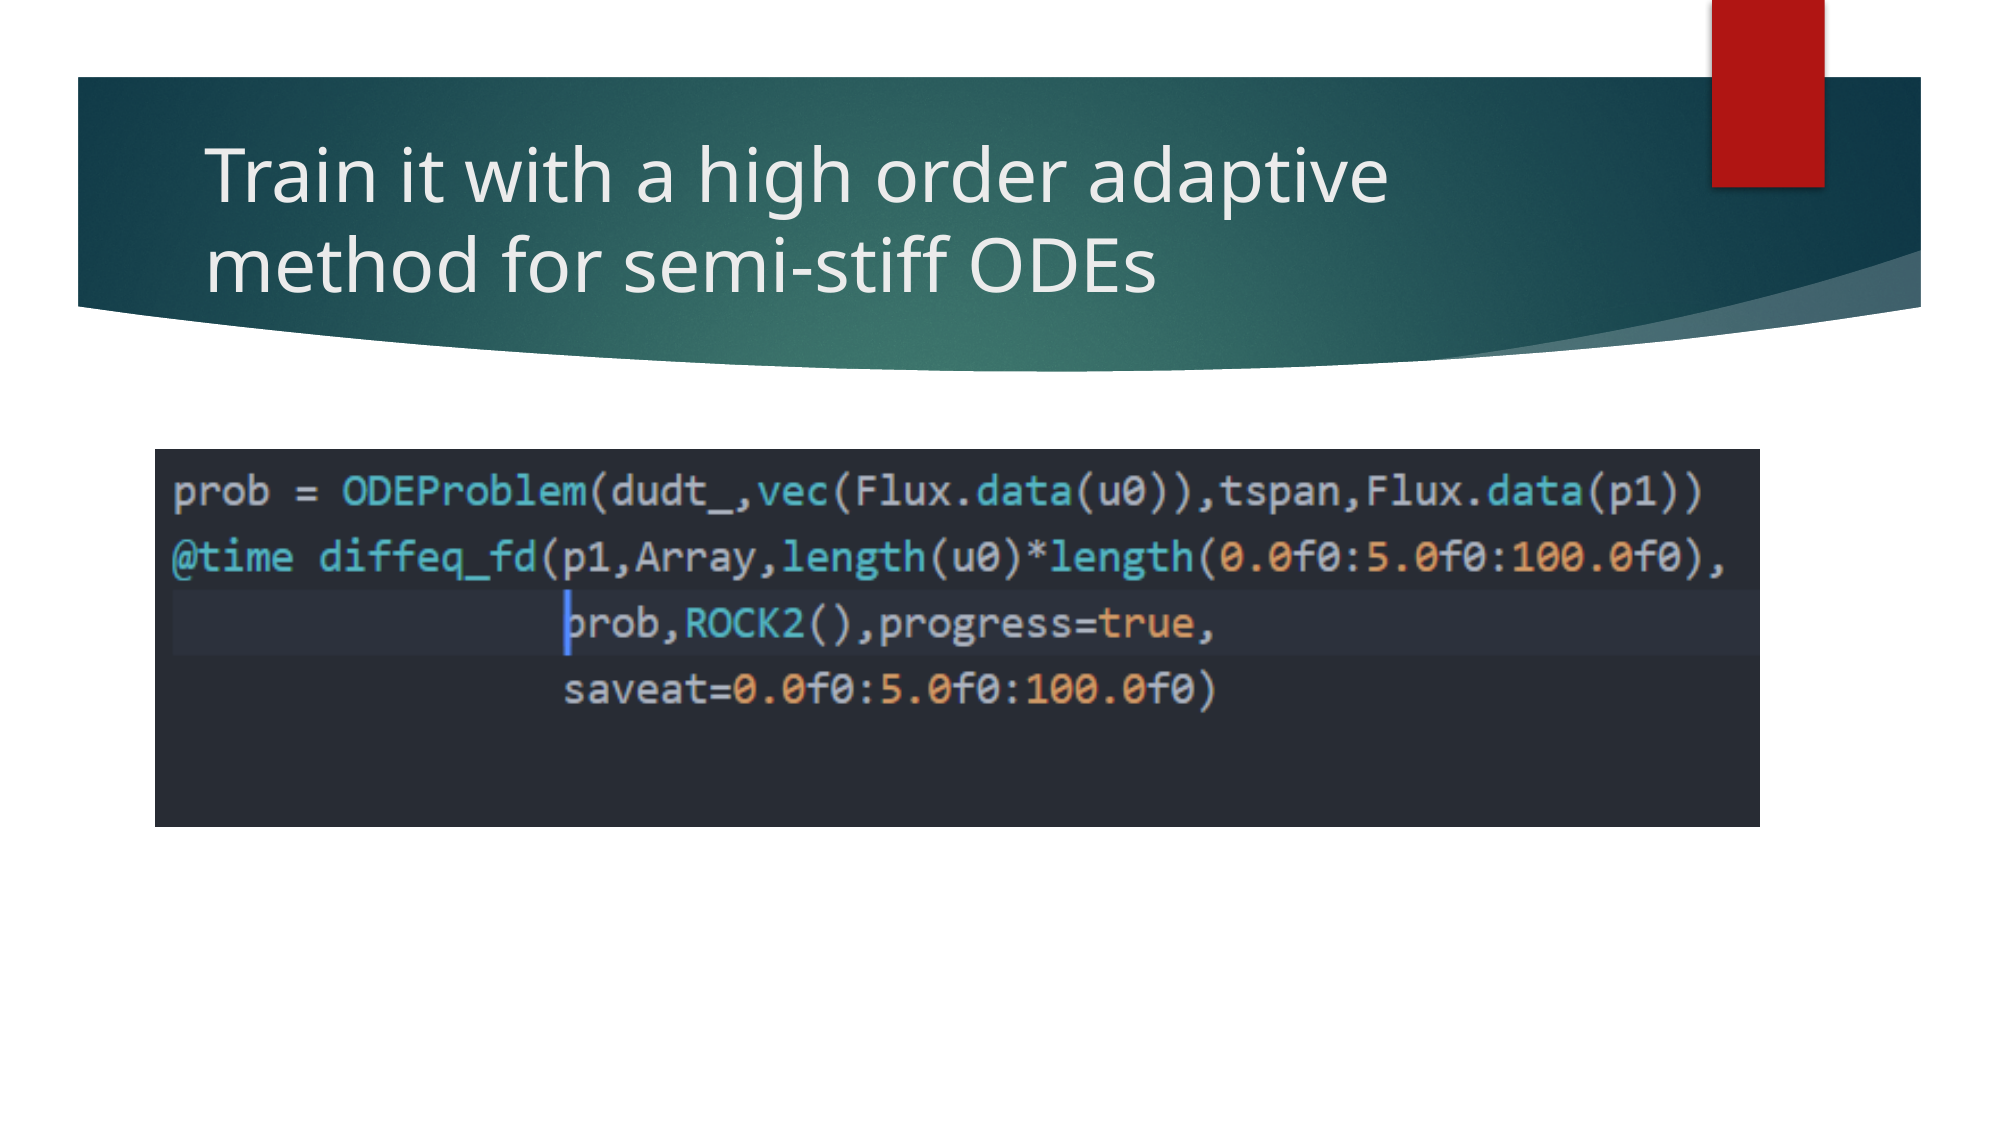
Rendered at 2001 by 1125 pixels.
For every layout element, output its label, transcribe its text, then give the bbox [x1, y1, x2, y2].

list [155, 449, 1760, 827]
title Train it with a high order adaptive method for semi-stiff ODEs [189, 159, 1638, 276]
